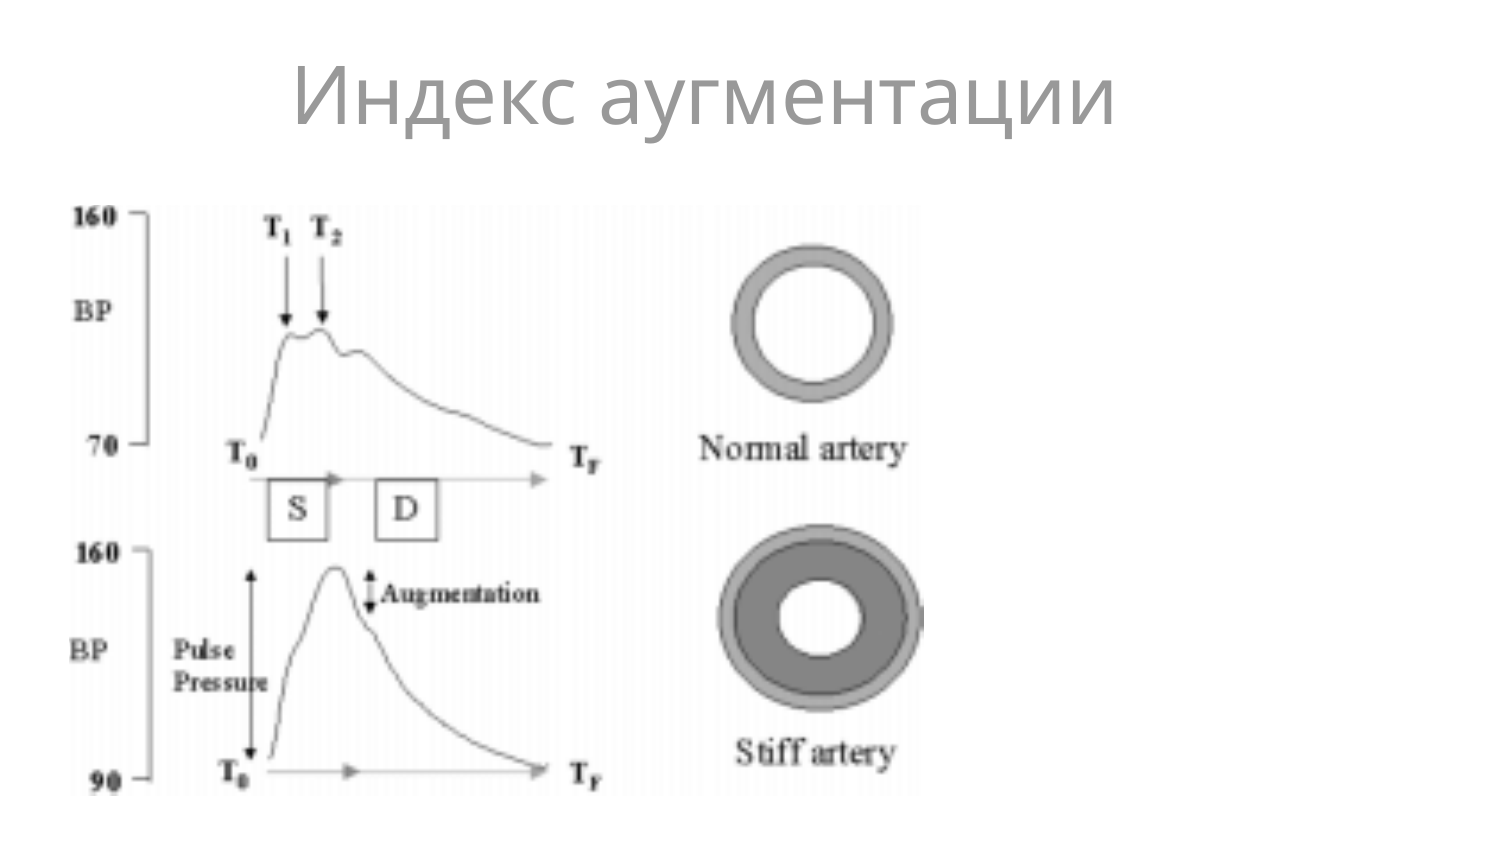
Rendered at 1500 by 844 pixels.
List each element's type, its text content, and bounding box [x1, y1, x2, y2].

picture [69, 204, 924, 797]
text_box Индекс аугментации [48, 28, 1362, 156]
